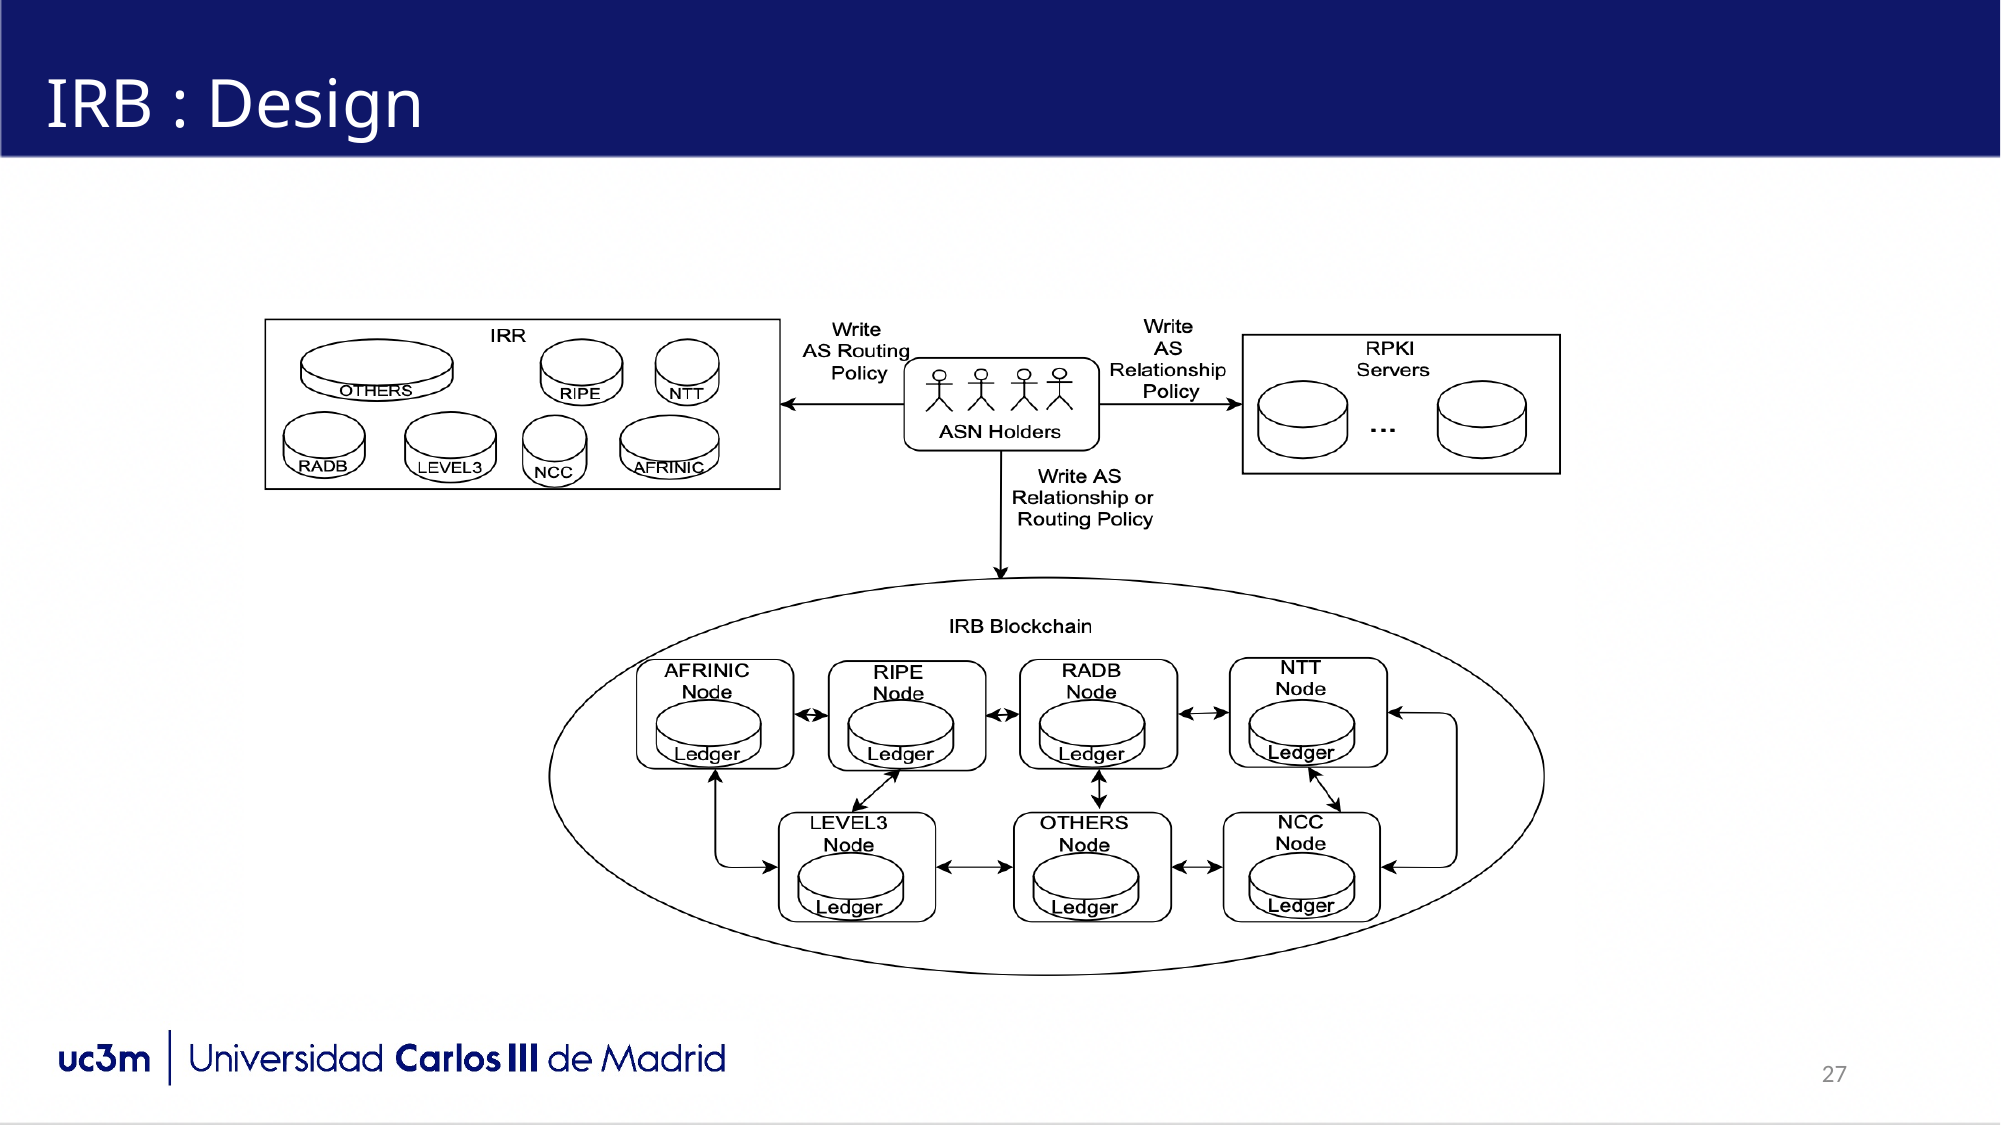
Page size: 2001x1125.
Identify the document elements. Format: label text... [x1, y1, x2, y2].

list [137, 299, 1863, 1014]
picture [0, 0, 2001, 1125]
text_box IRB : Design [31, 26, 1757, 177]
slide_number 27 [1412, 1042, 1863, 1103]
